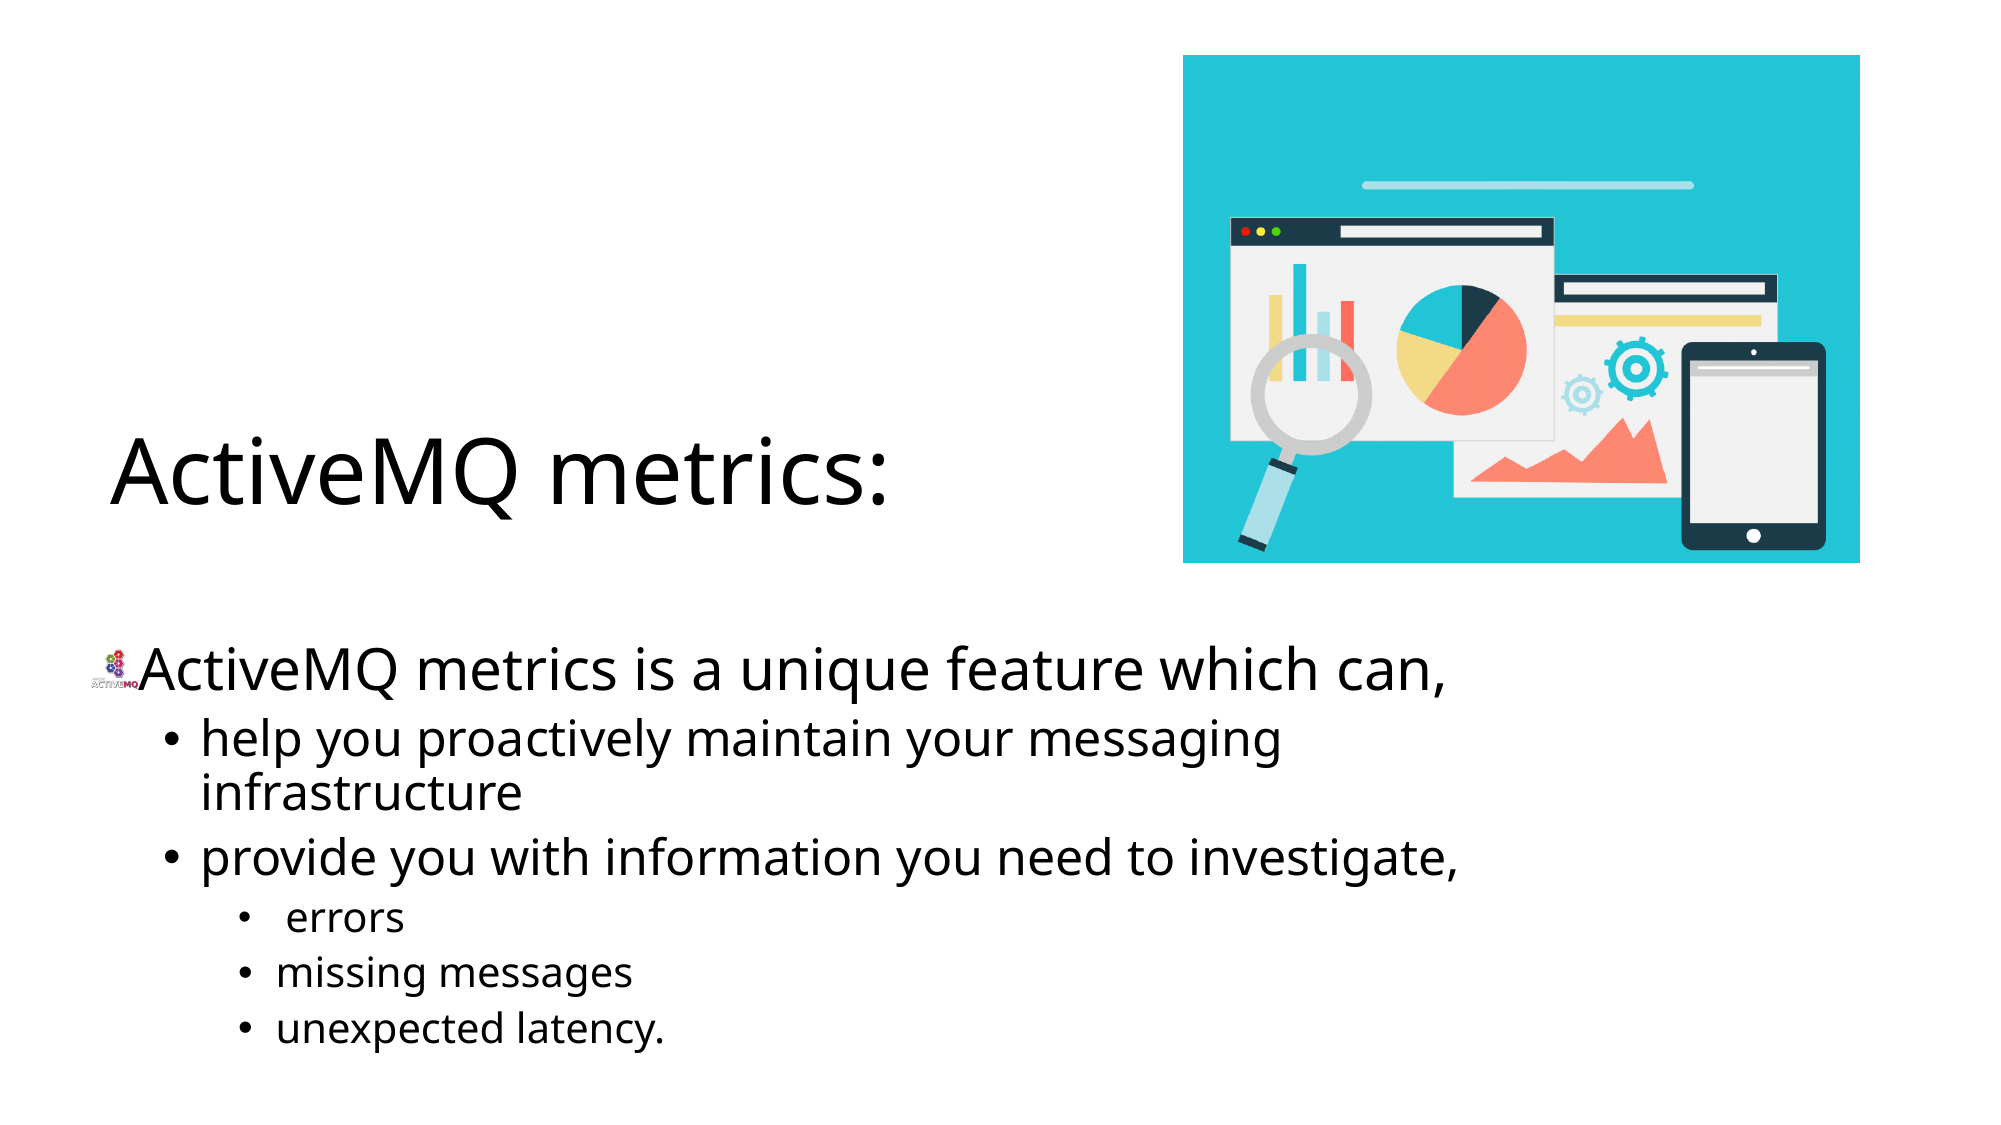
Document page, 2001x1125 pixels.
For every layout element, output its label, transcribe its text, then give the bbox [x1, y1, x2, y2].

list ActiveMQ metrics is a unique feature which can, help you proactively maintain your messaging infrastructure provide you with information you need to investigate, errors missing messages unexpected latency. [73, 633, 1505, 1112]
picture [88, 647, 139, 689]
picture [1183, 55, 1860, 563]
title ActiveMQ metrics: [95, 398, 928, 552]
